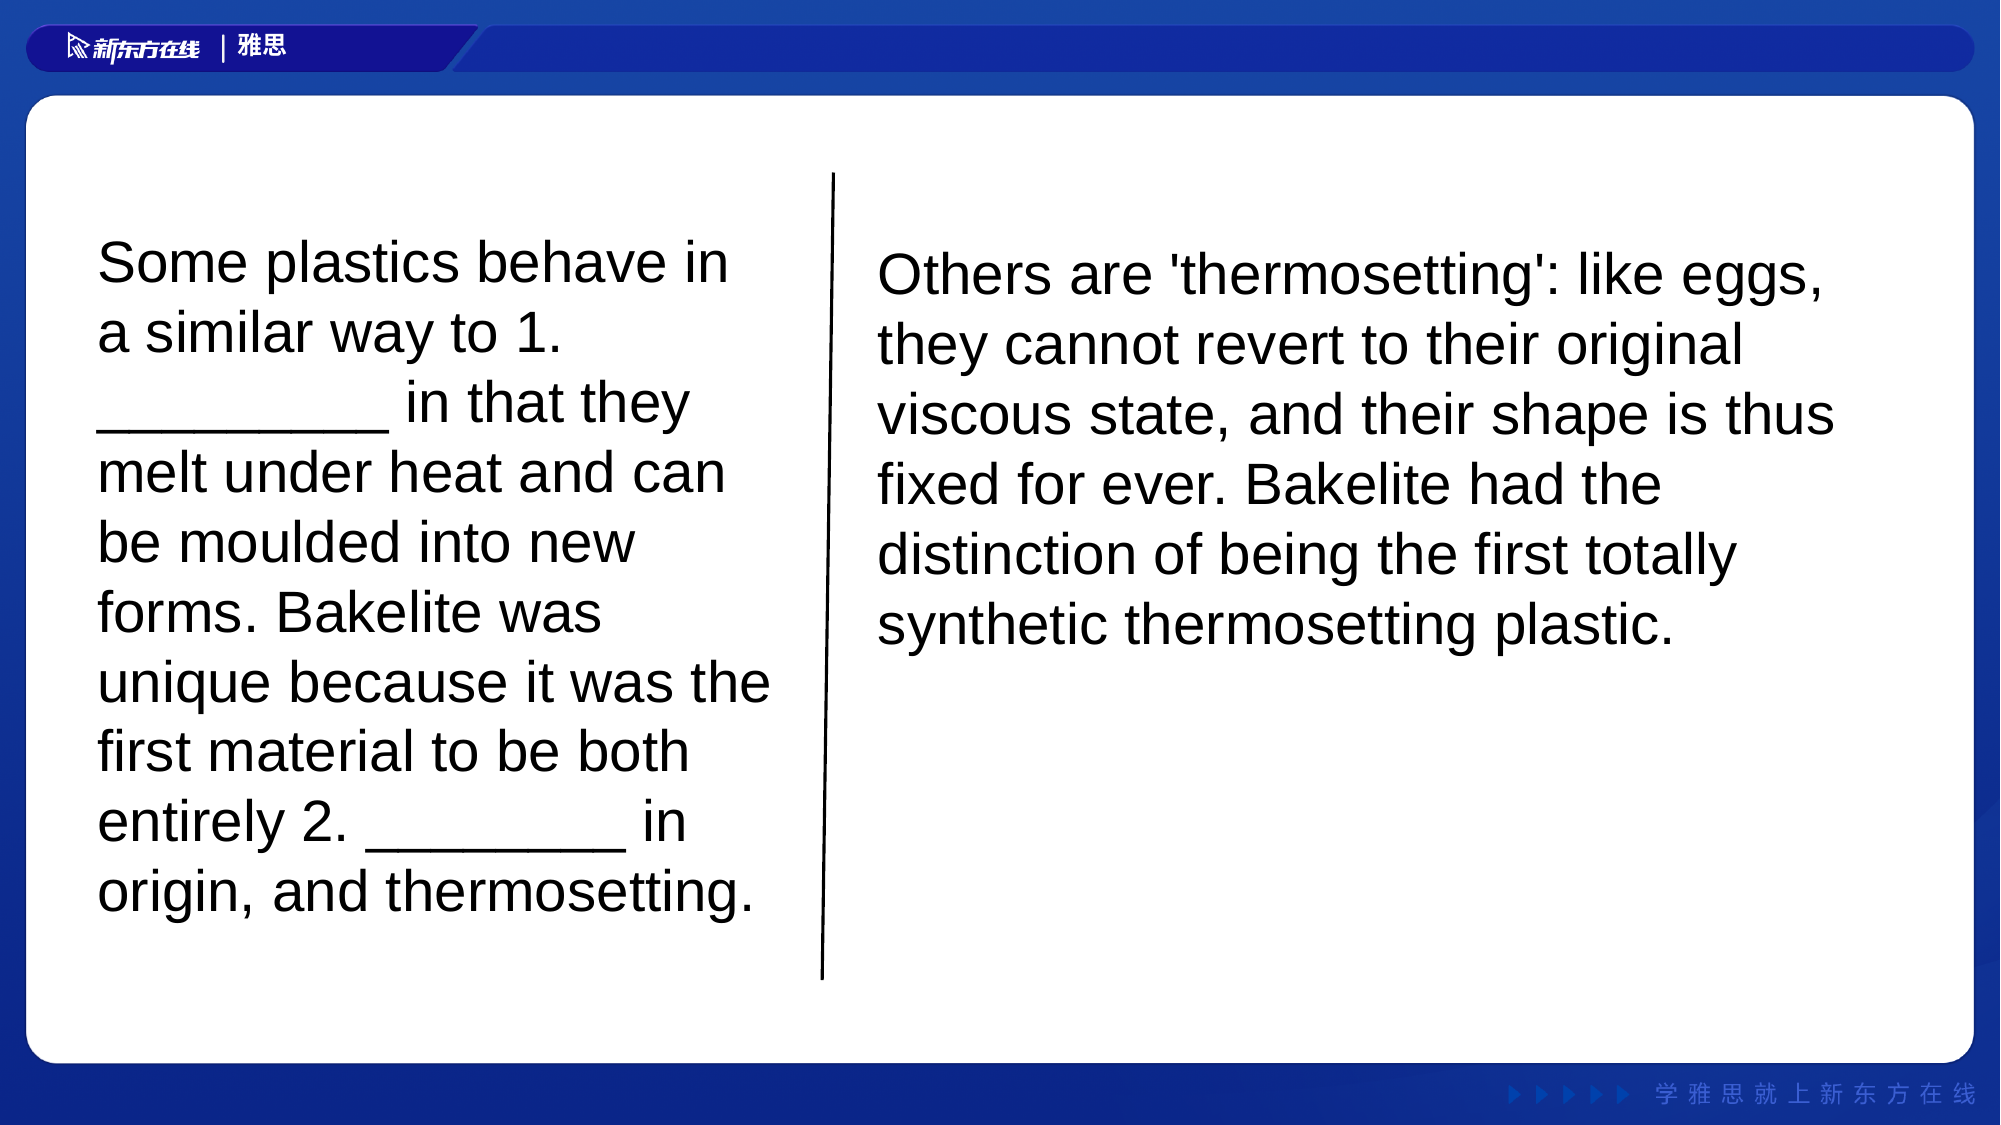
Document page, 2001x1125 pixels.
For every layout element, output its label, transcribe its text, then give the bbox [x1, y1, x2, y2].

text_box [822, 172, 834, 981]
text_box Some plastics behave in a similar way to 1. _________ in that they melt under heat and can be moulded into new forms. Bakelite was unique because it was the first material to be both entirely 2. ________ in origin, and thermosetting. [82, 216, 788, 1001]
text_box Others are 'thermosetting': like eggs, they cannot revert to their original viscous state, and their shape is thus fixed for ever. Bakelite had the distinction of being the first totally synthetic thermosetting plastic. [863, 229, 1915, 664]
picture [0, 0, 2000, 1125]
